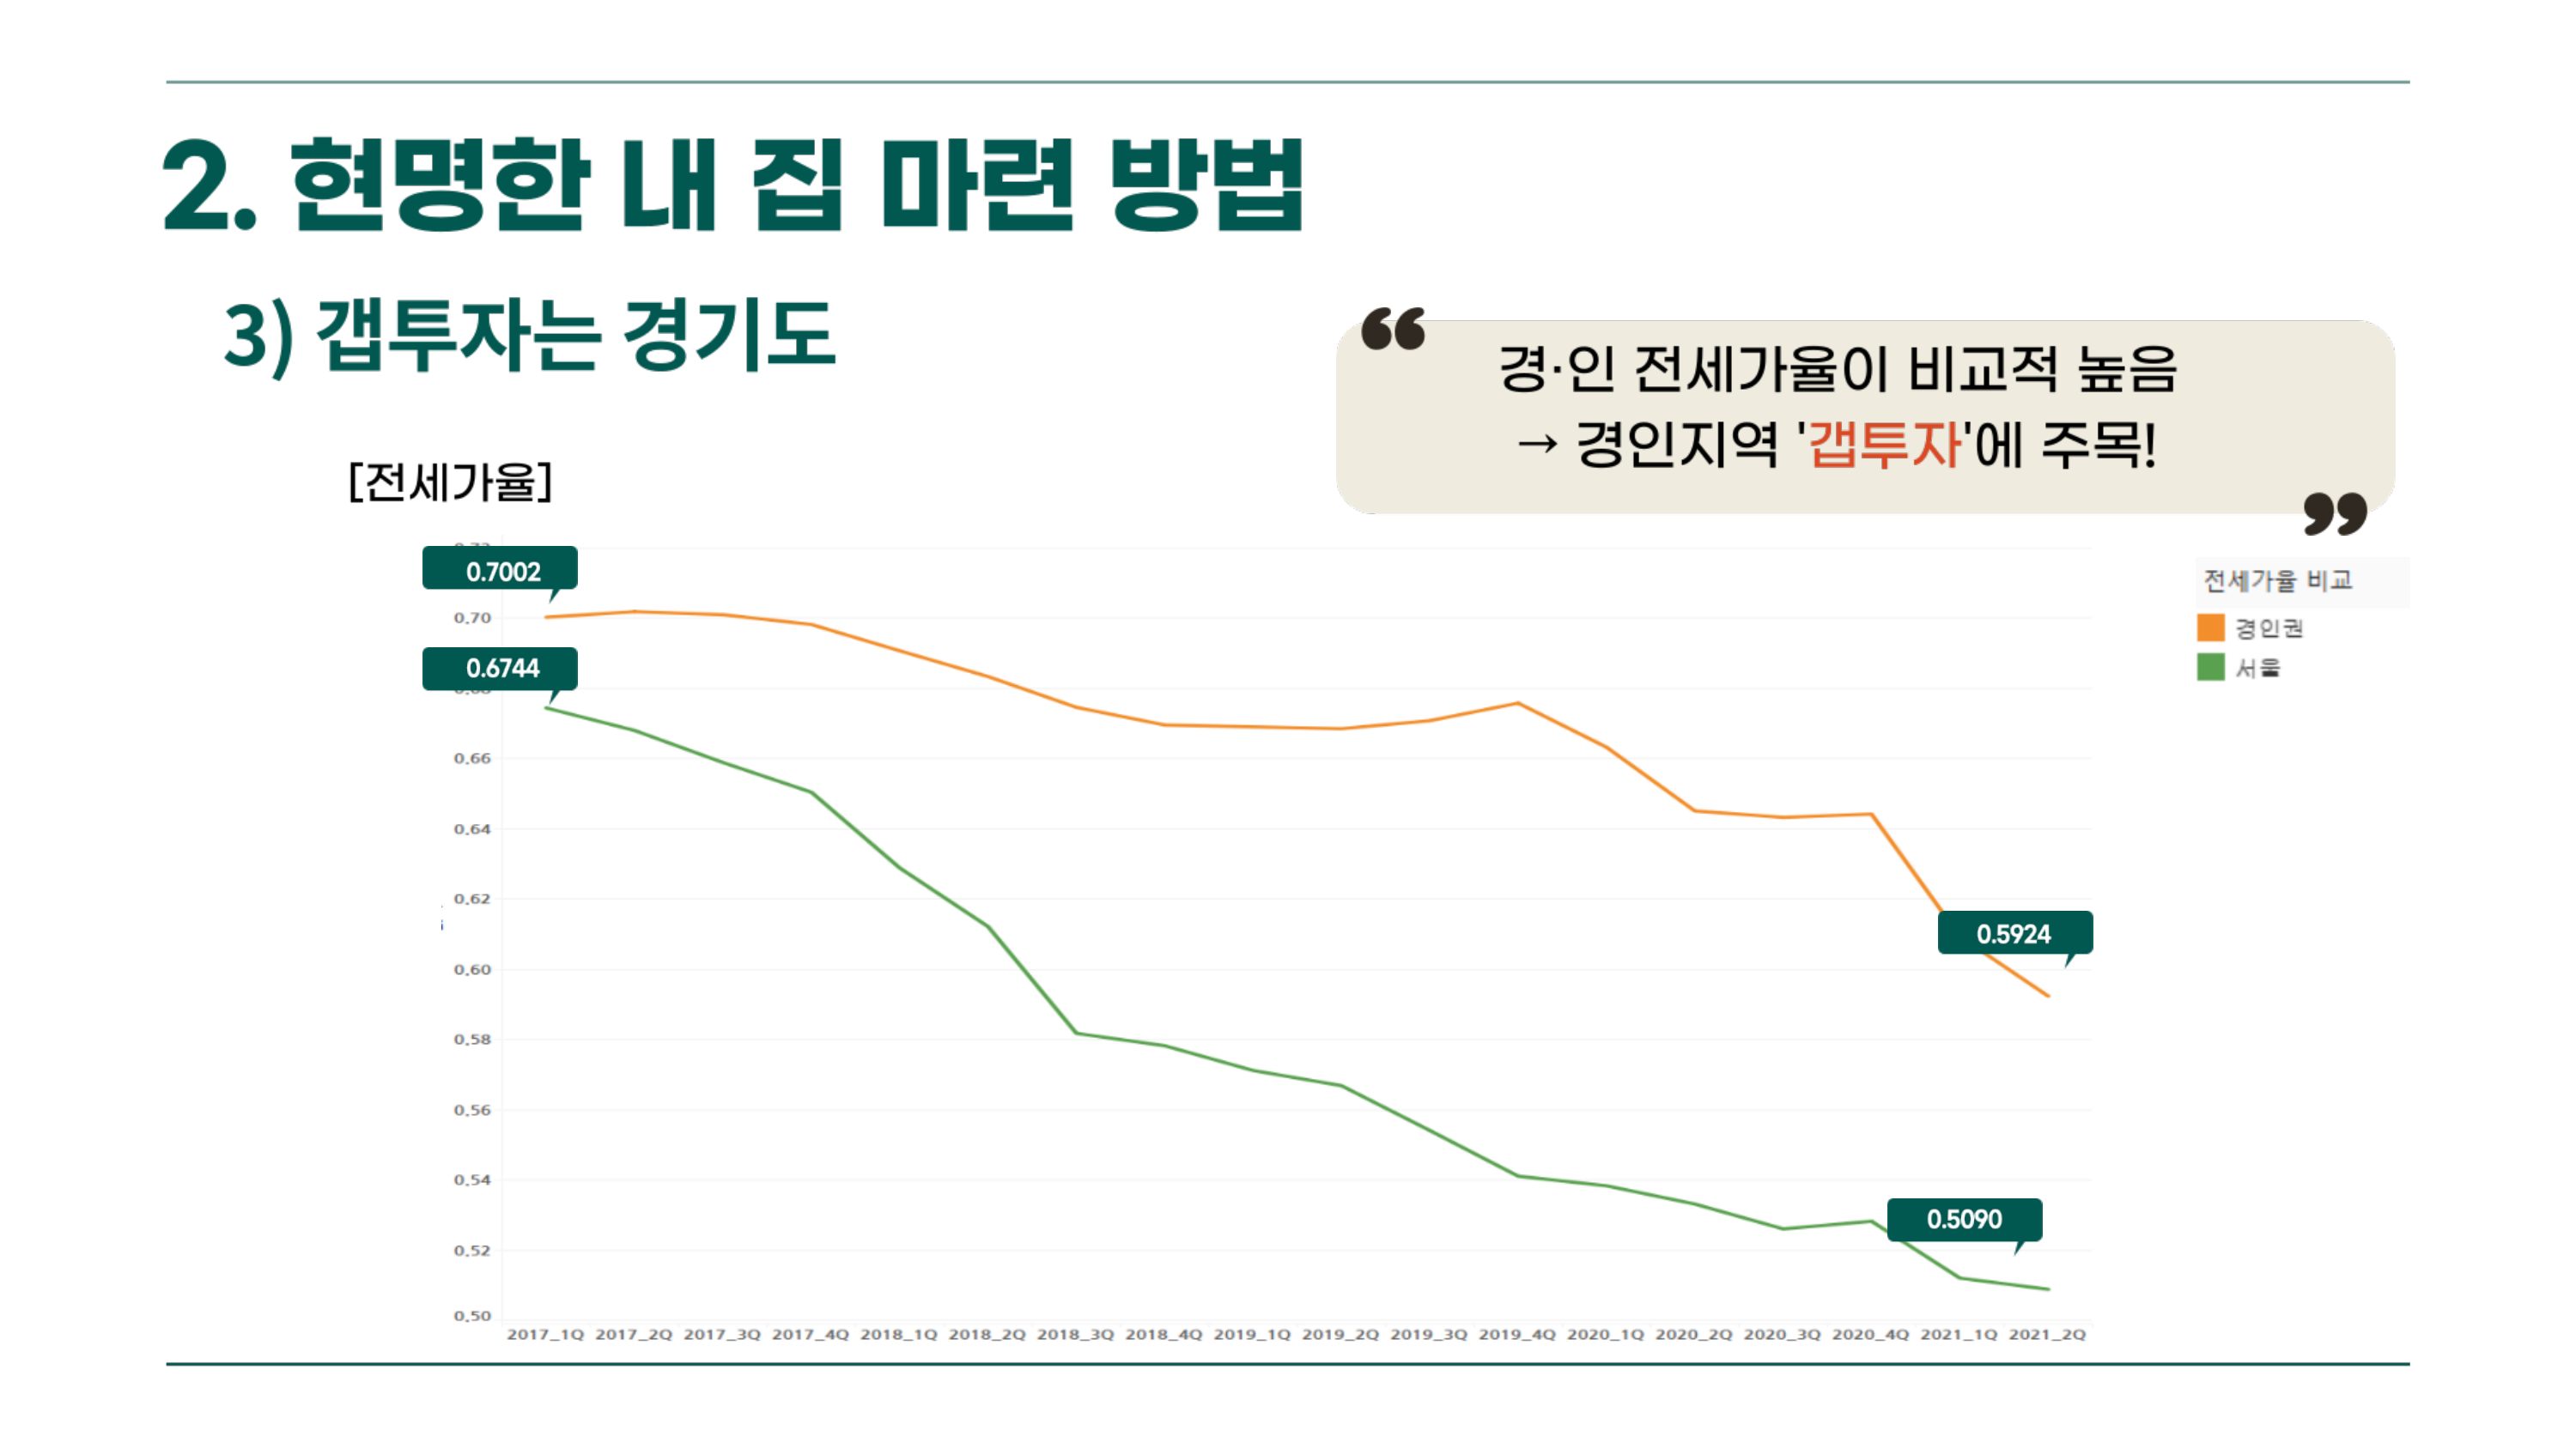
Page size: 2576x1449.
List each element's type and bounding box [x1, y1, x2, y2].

picture [1862, 1201, 2014, 1249]
text_box [2196, 557, 2410, 688]
picture [143, 104, 1359, 425]
text_box [1887, 1198, 2044, 1257]
text_box [422, 646, 578, 706]
text_box [422, 546, 578, 605]
text_box [1336, 307, 2396, 537]
picture [342, 449, 575, 540]
text_box [1937, 911, 2093, 969]
text_box [440, 535, 2135, 1345]
text_box [166, 76, 2410, 88]
picture [400, 650, 550, 698]
text_box [166, 1358, 2410, 1370]
picture [400, 554, 551, 602]
picture [1911, 915, 2062, 963]
picture [1489, 329, 2205, 512]
